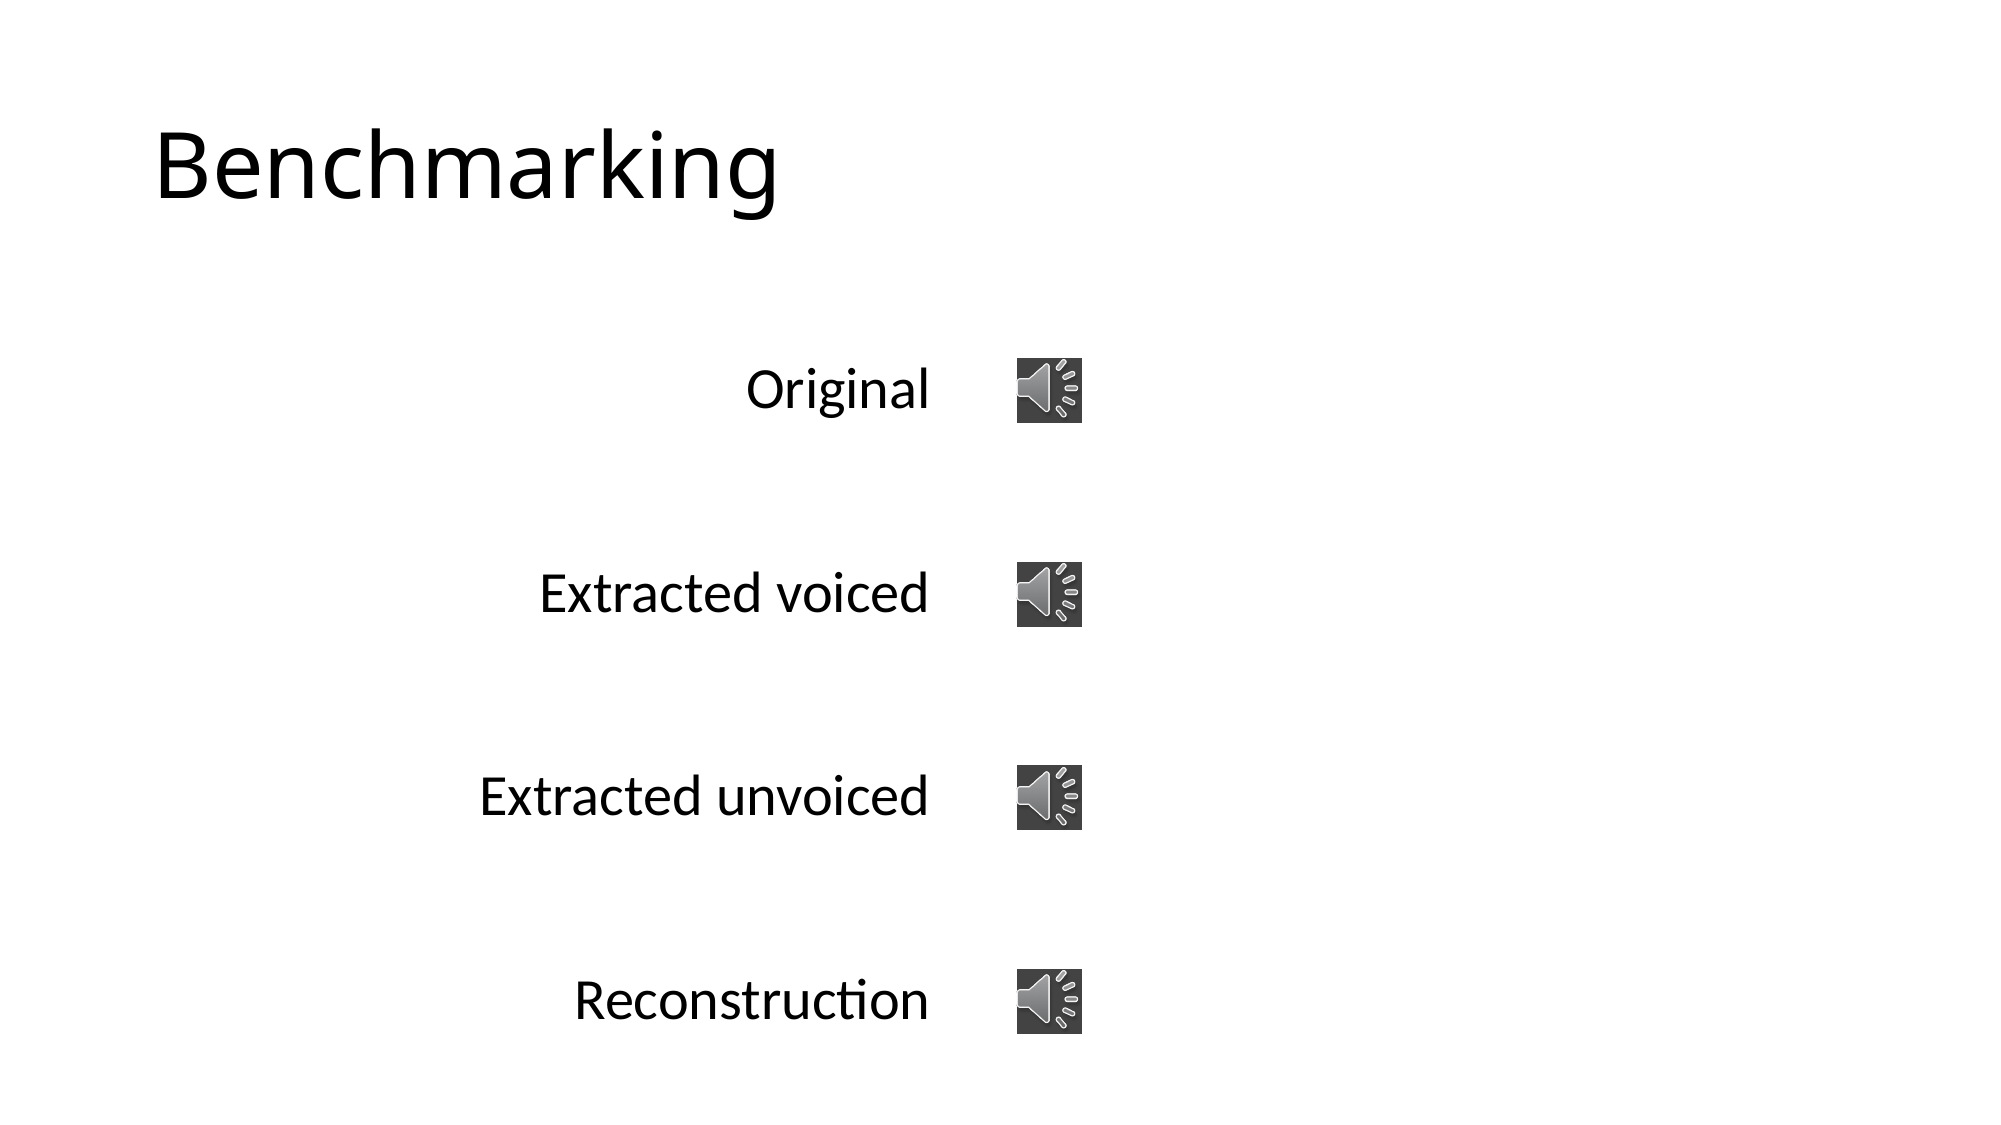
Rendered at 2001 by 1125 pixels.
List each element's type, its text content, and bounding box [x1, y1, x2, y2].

text_box Extracted unvoiced [401, 757, 946, 838]
title Benchmarking [137, 59, 1863, 278]
picture [1016, 560, 1083, 628]
picture [1016, 357, 1083, 424]
text_box Extracted voiced [506, 554, 946, 634]
text_box Reconstruction [506, 961, 946, 1042]
picture [1016, 967, 1083, 1035]
picture [1016, 764, 1083, 832]
text_box Original [506, 350, 946, 431]
